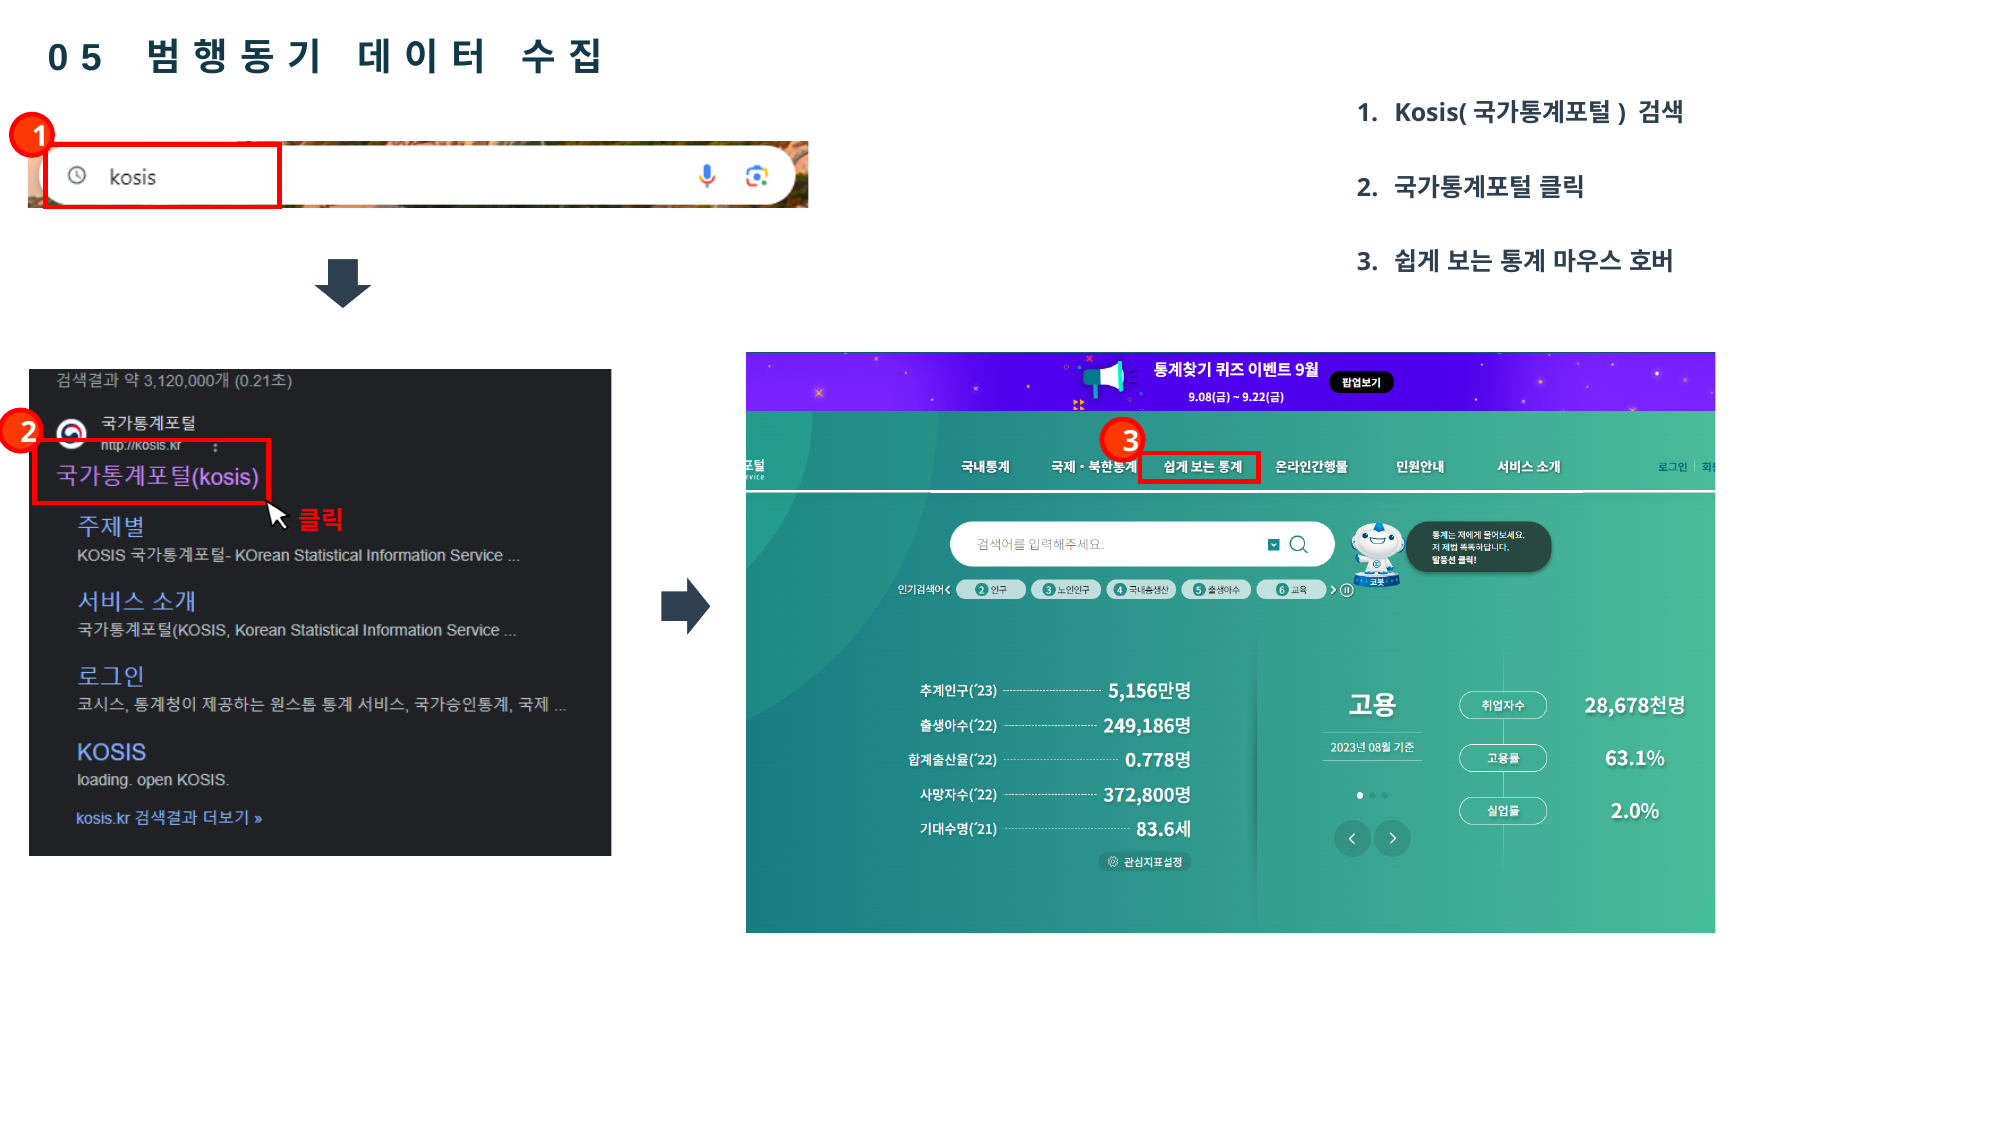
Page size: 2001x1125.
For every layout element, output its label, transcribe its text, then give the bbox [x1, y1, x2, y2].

text_box 1 [10, 113, 54, 156]
picture [746, 352, 1716, 933]
text_box 05 범행동기 데이터 수집 [32, 26, 671, 86]
text_box [308, 257, 378, 311]
text_box 2 [0, 408, 29, 453]
picture [29, 369, 612, 856]
text_box [659, 571, 714, 642]
text_box Kosis(국가통계포털) 검색 국가통계포털 클릭 쉽게 보는 통계 마우스 호버 [1342, 43, 1955, 284]
picture [27, 141, 809, 208]
